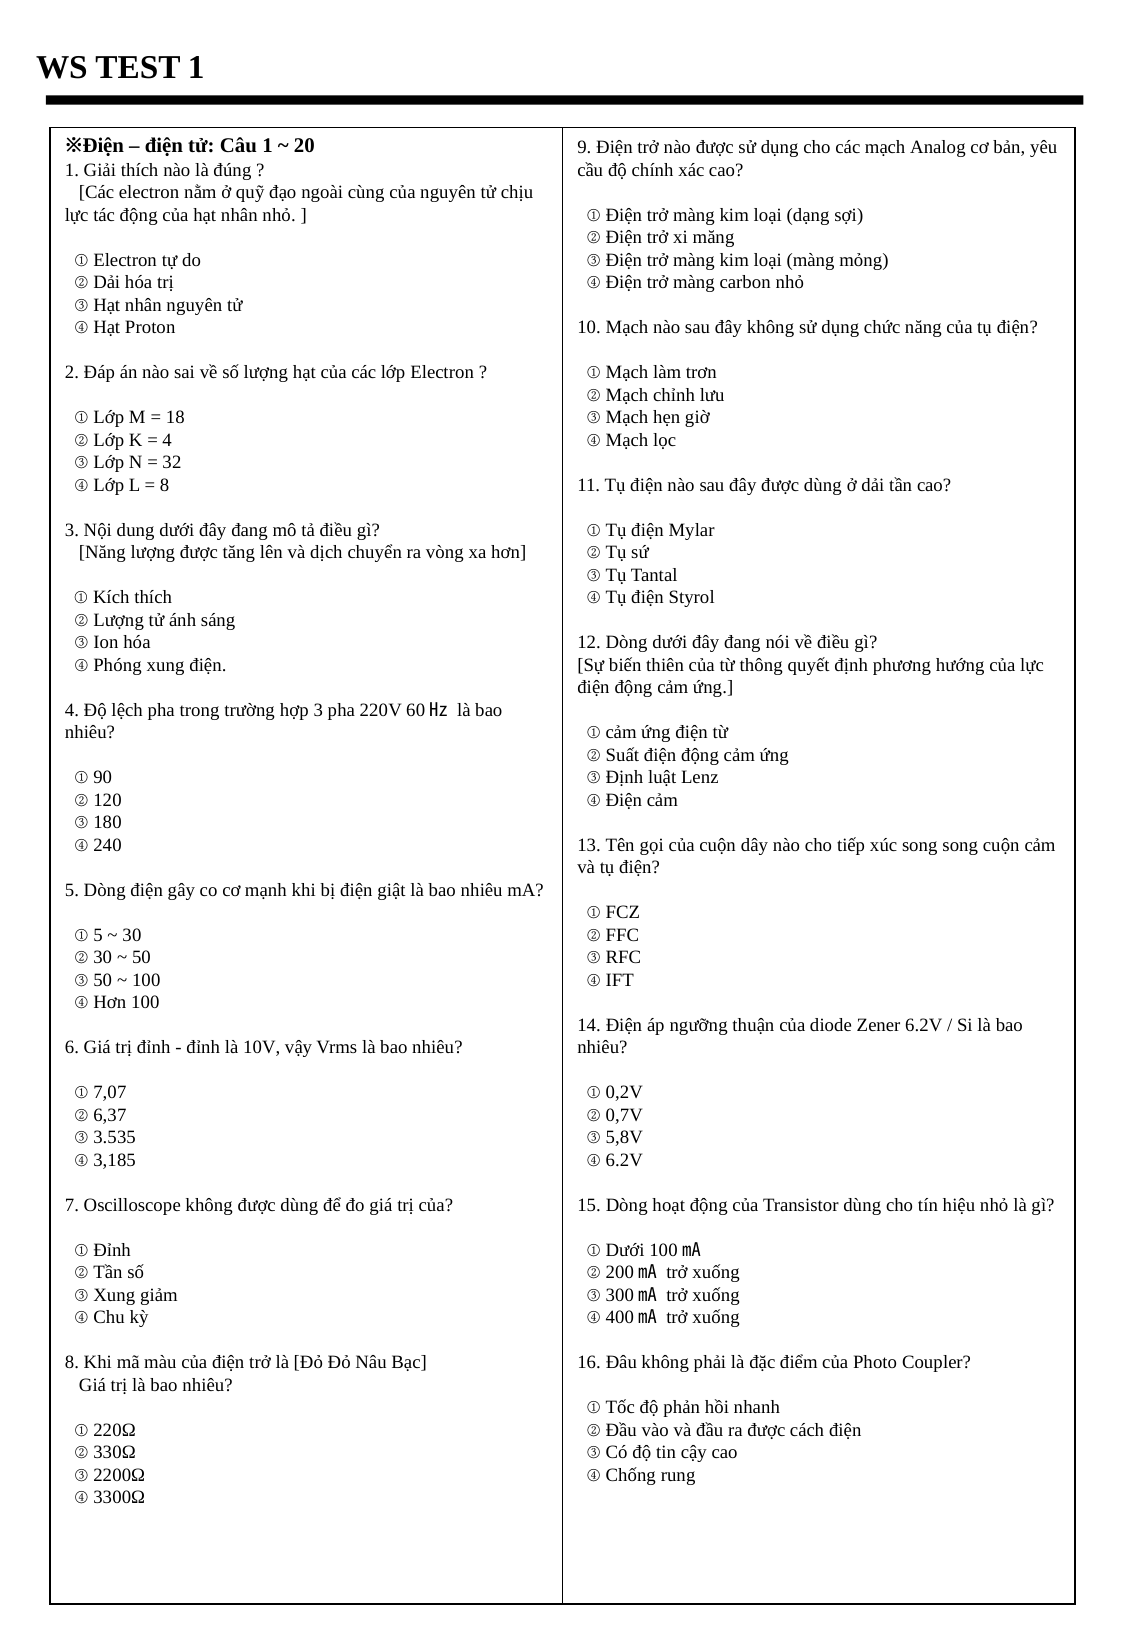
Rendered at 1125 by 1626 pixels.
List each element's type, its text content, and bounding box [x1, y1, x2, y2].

text_box ※Điện – điện tử: Câu 1 ~ 20 [50, 124, 330, 164]
text_box 9. Điện trở nào được sử dụng cho các mạch Analog cơ bản, yêu cầu độ chính xác cao? ① Điện trở màng kim loại (dạng sợi) ② Điện trở xi măng ③ Điện trở màng kim loại (màng mỏng) ④ Điện trở màng carbon nhỏ 10. Mạch nào sau đây không sử dụng chức năng của tụ điện? ① Mạch làm trơn ② Mạch chỉnh lưu ③ Mạch hẹn giờ ④ Mạch lọc 11. Tụ điện nào sau đây được dùng ở dải tần cao? ① Tụ điện Mylar ② Tụ sứ ③ Tụ Tantal ④ Tụ điện Styrol 12. Dòng dưới đây đang nói về điều gì? [Sự biến thiên của từ thông quyết định phương hướng của lực điện động cảm ứng.] ① cảm ứng điện từ ② Suất điện động cảm ứng ③ Định luật Lenz ④ Điện cảm 13. Tên gọi của cuộn dây nào cho tiếp xúc song song cuộn cảm và tụ điện? ① FCZ ② FFC ③ RFC ④ IFT 14. Điện áp ngưỡng thuận của diode Zener 6.2V / Si là bao nhiêu? ① 0,2V ② 0,7V ③ 5,8V ④ 6.2V 15. Dòng hoạt động của Transistor dùng cho tín hiệu nhỏ là gì? ① Dưới 100㎃ ② 200㎃ trở xuống ③ 300㎃ trở xuống ④ 400㎃ trở xuống 16. Đâu không phải là đặc điểm của Photo Coupler? ① Tốc độ phản hồi nhanh ② Đầu vào và đầu ra được cách điện ③ Có độ tin cậy cao ④ Chống rung [562, 127, 1075, 1604]
text_box 1. Giải thích nào là đúng ? [Các electron nằm ở quỹ đạo ngoài cùng của nguyên tử chịu lực tác động của hạt nhân nhỏ. ] ① Electron tự do ② Dải hóa trị ③ Hạt nhân nguyên tử ④ Hạt Proton 2. Đáp án nào sai về số lượng hạt của các lớp Electron ? ① Lớp M = 18 ② Lớp K = 4 ③ Lớp N = 32 ④ Lớp L = 8 3. Nội dung dưới đây đang mô tả điều gì? [Năng lượng được tăng lên và dịch chuyển ra vòng xa hơn] ① Kích thích ② Lượng tử ánh sáng ③ Ion hóa ④ Phóng xung điện. 4. Độ lệch pha trong trường hợp 3 pha 220V 60㎐ là bao nhiêu? ① 90 ② 120 ③ 180 ④ 240 5. Dòng điện gây co cơ mạnh khi bị điện giật là bao nhiêu mA? ① 5 ~ 30 ② 30 ~ 50 ③ 50 ~ 100 ④ Hơn 100 6. Giá trị đỉnh - đỉnh là 10V, vậy Vrms là bao nhiêu? ① 7,07 ② 6,37 ③ 3.535 ④ 3,185 7. Oscilloscope không được dùng để đo giá trị của? ① Đỉnh ② Tần số ③ Xung giảm ④ Chu kỳ 8. Khi mã màu của điện trở là [Đỏ Đỏ Nâu Bạc] Giá trị là bao nhiêu? ① 220Ω ② 330Ω ③ 2200Ω ④ 3300Ω [49, 127, 562, 1604]
text_box WS TEST 1 [21, 37, 220, 93]
